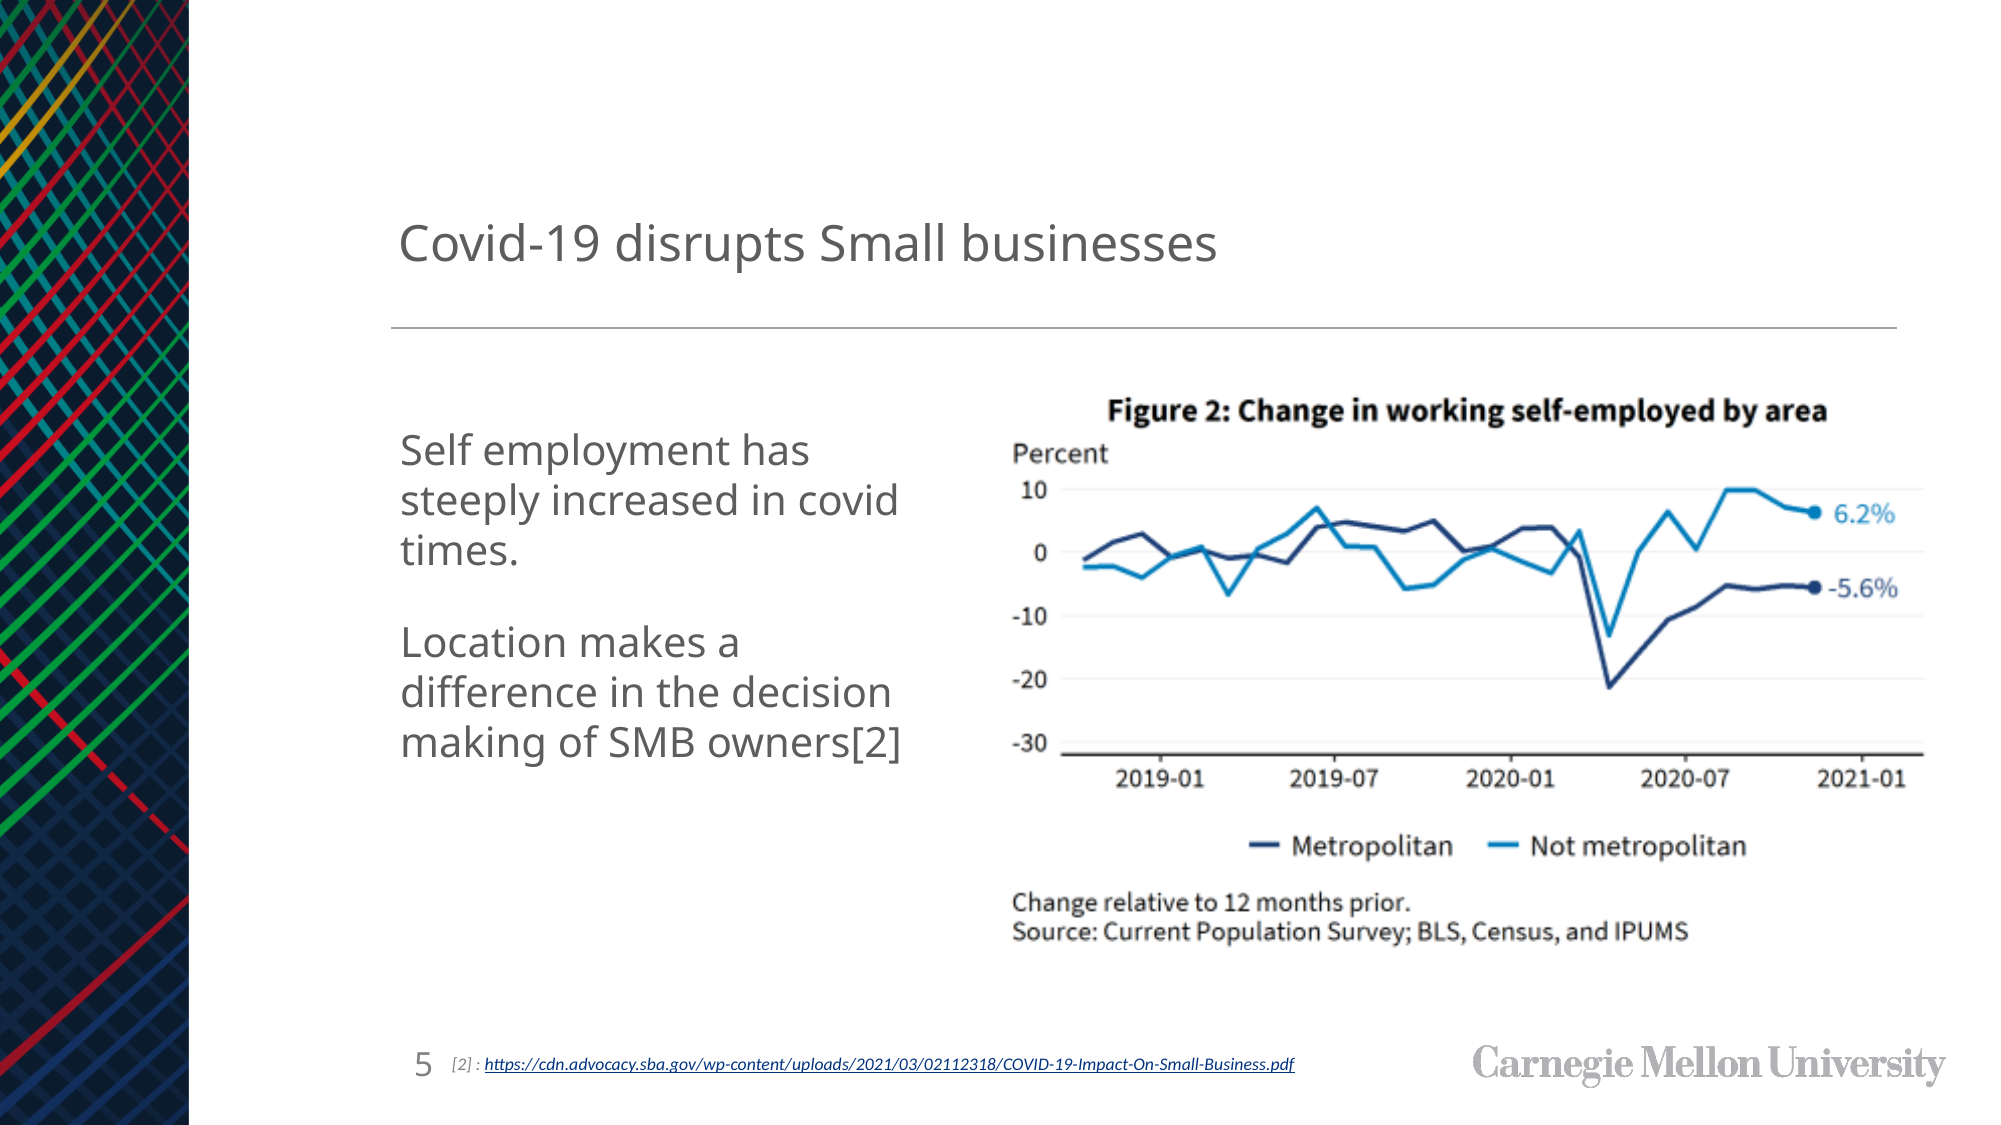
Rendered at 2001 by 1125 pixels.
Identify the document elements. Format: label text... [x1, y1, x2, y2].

list Covid-19 disrupts Small businesses [391, 189, 1357, 296]
picture [1473, 1045, 1946, 1088]
slide_number ‹#› [383, 732, 441, 1125]
picture [988, 382, 1981, 954]
list Self employment has steeply increased in covid times. Location makes a difference in the decision making of SMB owners[2] [392, 415, 953, 919]
picture [0, 0, 188, 1125]
list [2] : https://cdn.advocacy.sba.gov/wp-content/uploads/2021/03/02112318/COVID-19-Impact-On-Small-Business.pdf [444, 1040, 1391, 1086]
